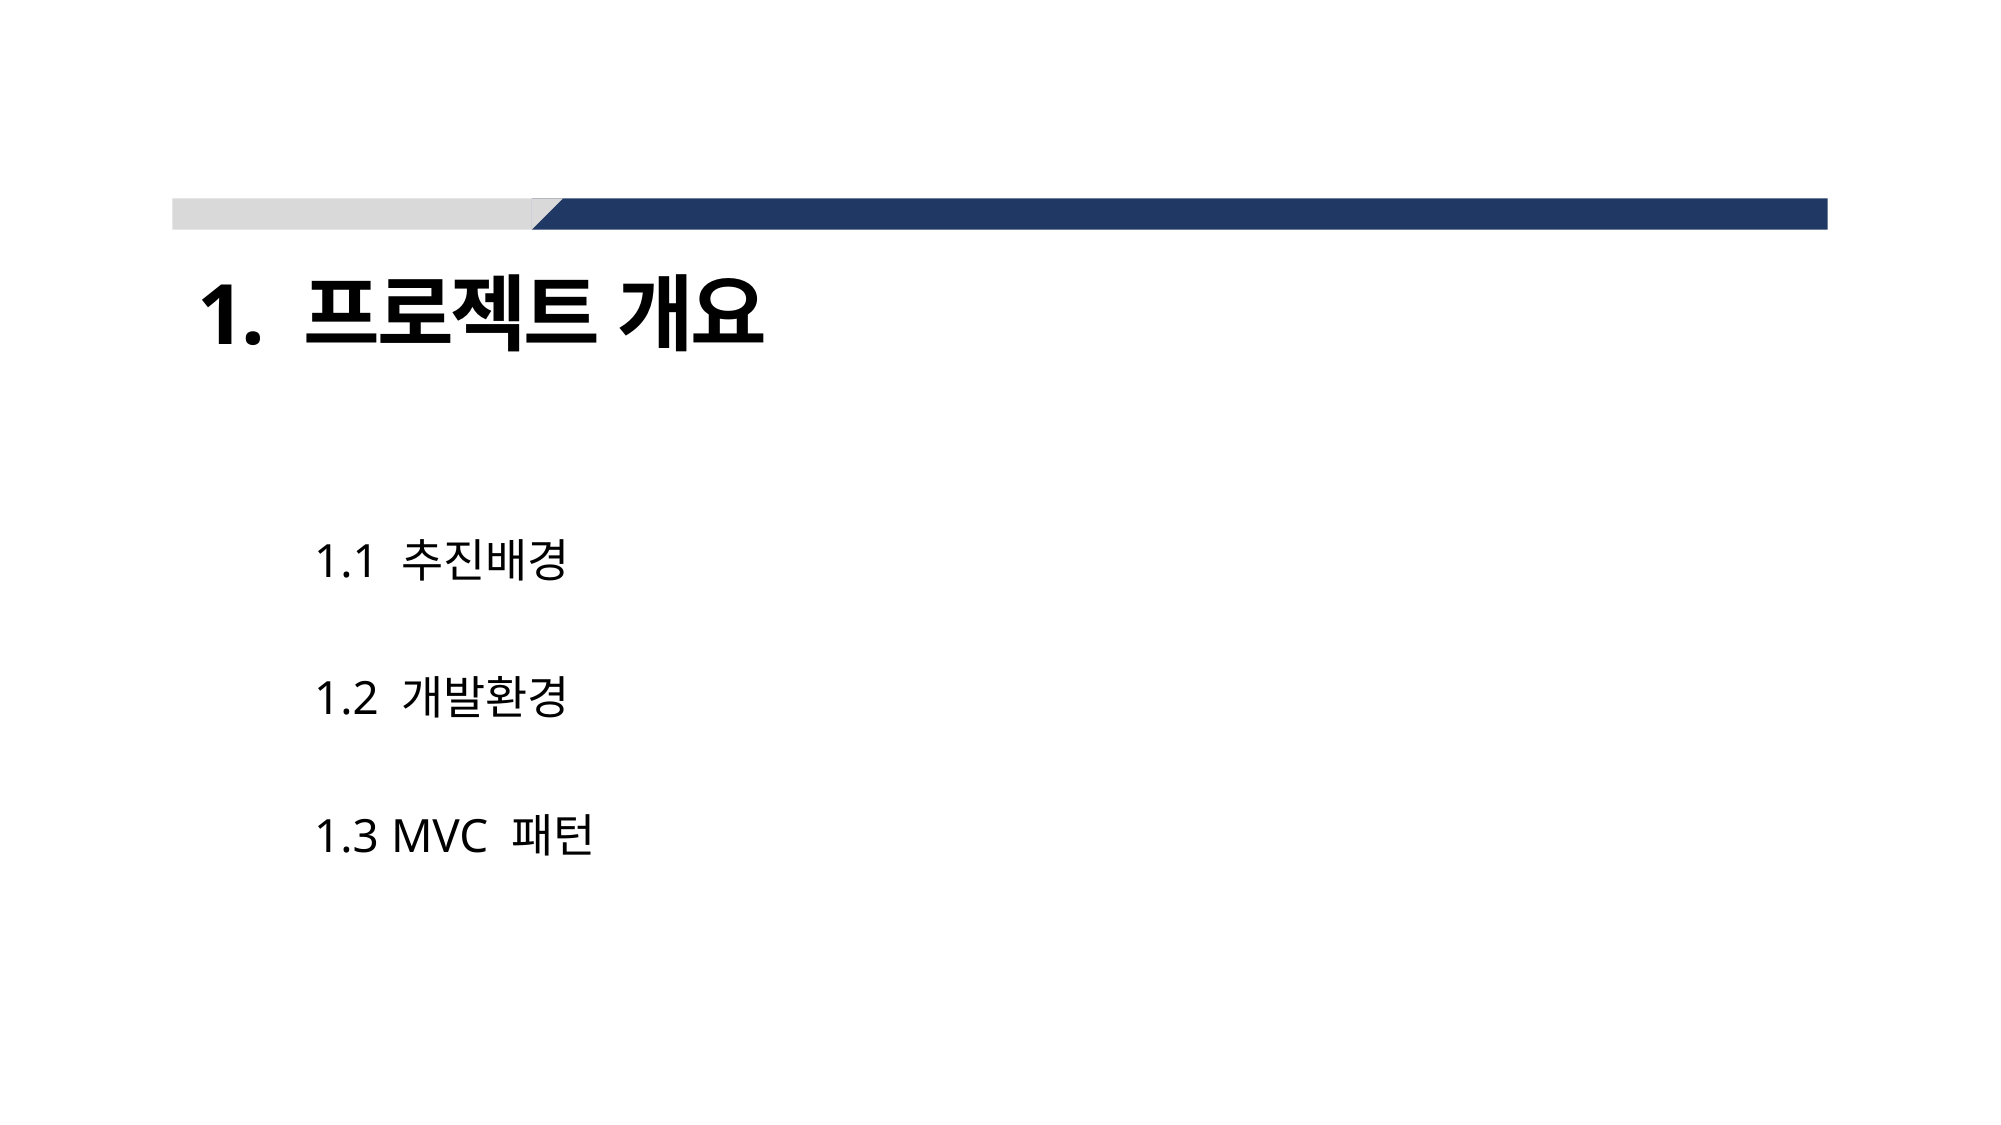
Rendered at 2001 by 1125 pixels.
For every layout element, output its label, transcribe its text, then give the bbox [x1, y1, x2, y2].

text_box [530, 197, 566, 233]
text_box 1. 프로젝트 개요 [182, 253, 1324, 369]
text_box [171, 197, 530, 231]
text_box 1.1 추진배경 1.2 개발환경 1.3 MVC 패턴 [299, 441, 890, 869]
text_box [533, 197, 1829, 231]
